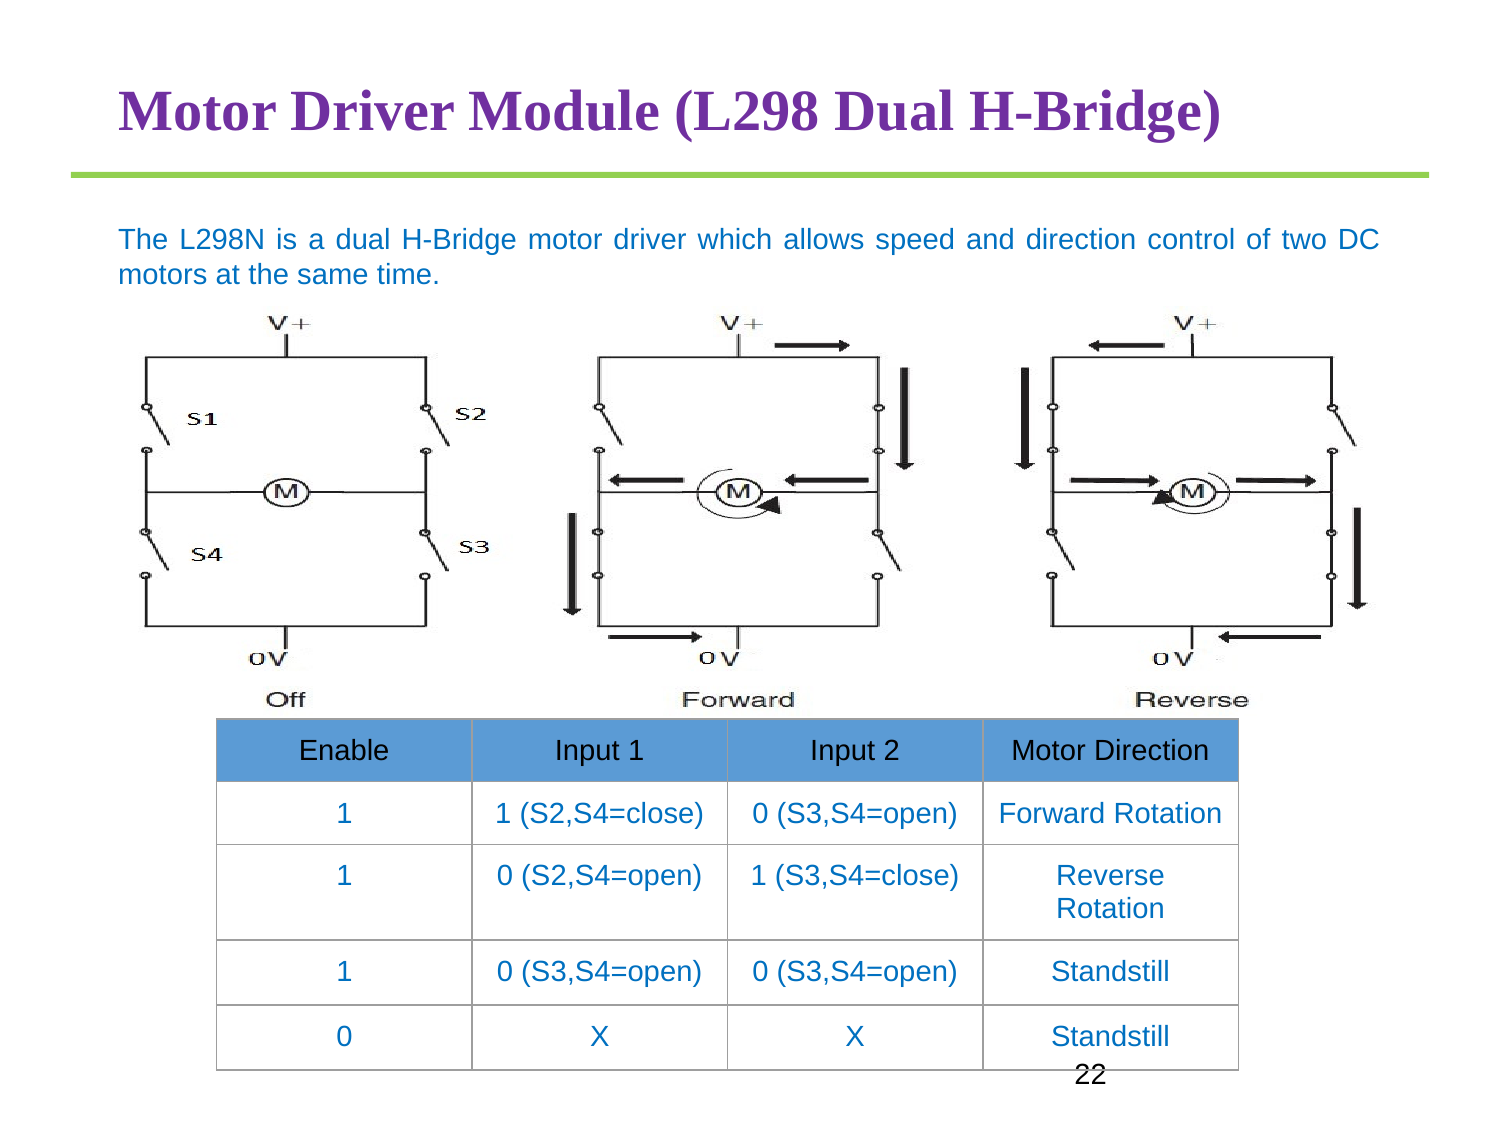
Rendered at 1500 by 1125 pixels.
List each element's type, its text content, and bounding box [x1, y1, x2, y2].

table_cell X [728, 1006, 982, 1069]
table_cell Reverse Rotation [984, 845, 1238, 939]
table_header Enable [217, 735, 471, 781]
table_cell 1 (S2,S4=close) [473, 782, 727, 844]
table_cell 1 [217, 782, 471, 844]
table_header Input 1 [473, 735, 727, 781]
table_cell 1 (S3,S4=close) [728, 845, 982, 939]
list The L298N is a dual H-Bridge motor driver which allows speed and direction control of two DC motors at the same time. [103, 205, 1397, 1001]
table_cell Standstill [984, 941, 1238, 1004]
table_cell 0 (S2,S4=open) [473, 845, 727, 939]
table_header Motor Direction [984, 735, 1238, 781]
table_header Input 2 [728, 735, 982, 781]
table_cell 0 [217, 1006, 471, 1069]
title Motor Driver Module (L298 Dual H-Bridge) [103, 59, 1397, 164]
table_cell Standstill [984, 1006, 1238, 1069]
table_cell 0 (S3,S4=open) [473, 941, 727, 1004]
table_cell 0 (S3,S4=open) [728, 782, 982, 844]
slide_number 22 [1059, 1042, 1397, 1103]
table_cell Forward Rotation [984, 782, 1238, 844]
table_cell 0 (S3,S4=open) [728, 941, 982, 1004]
table_cell 1 [217, 941, 471, 1004]
table_cell 1 [217, 845, 471, 939]
picture [112, 306, 1387, 727]
table_cell X [473, 1006, 727, 1069]
